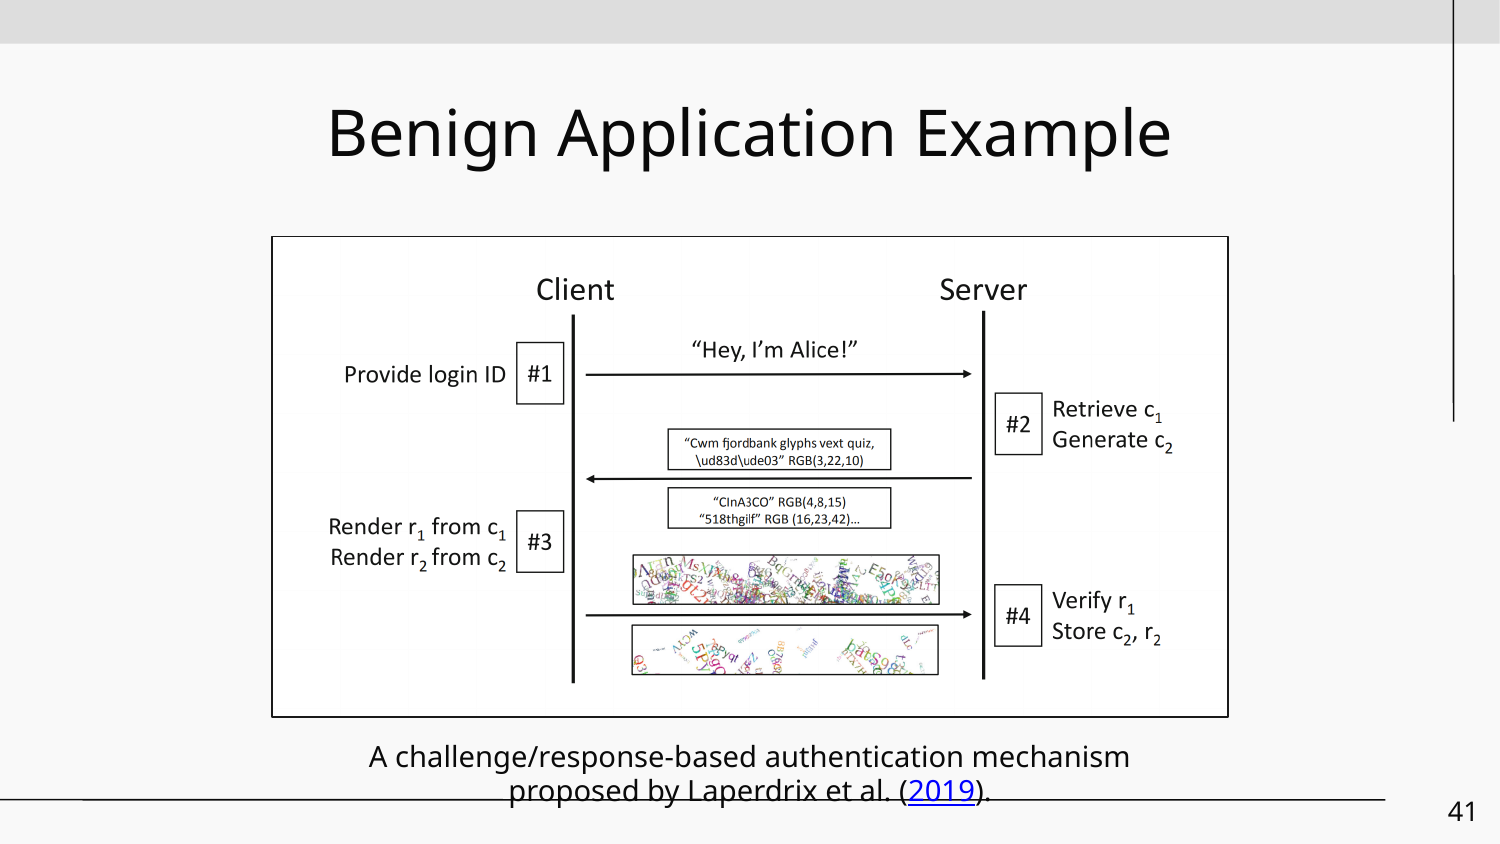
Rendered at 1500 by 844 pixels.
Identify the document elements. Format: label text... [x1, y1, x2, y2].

slide_number <number> [1403, 779, 1494, 844]
picture [272, 236, 1228, 717]
title Benign Application Example [116, 77, 1383, 168]
text_box A challenge/response-based authentication mechanism proposed by Laperdrix et al. (2019). [323, 725, 1177, 760]
